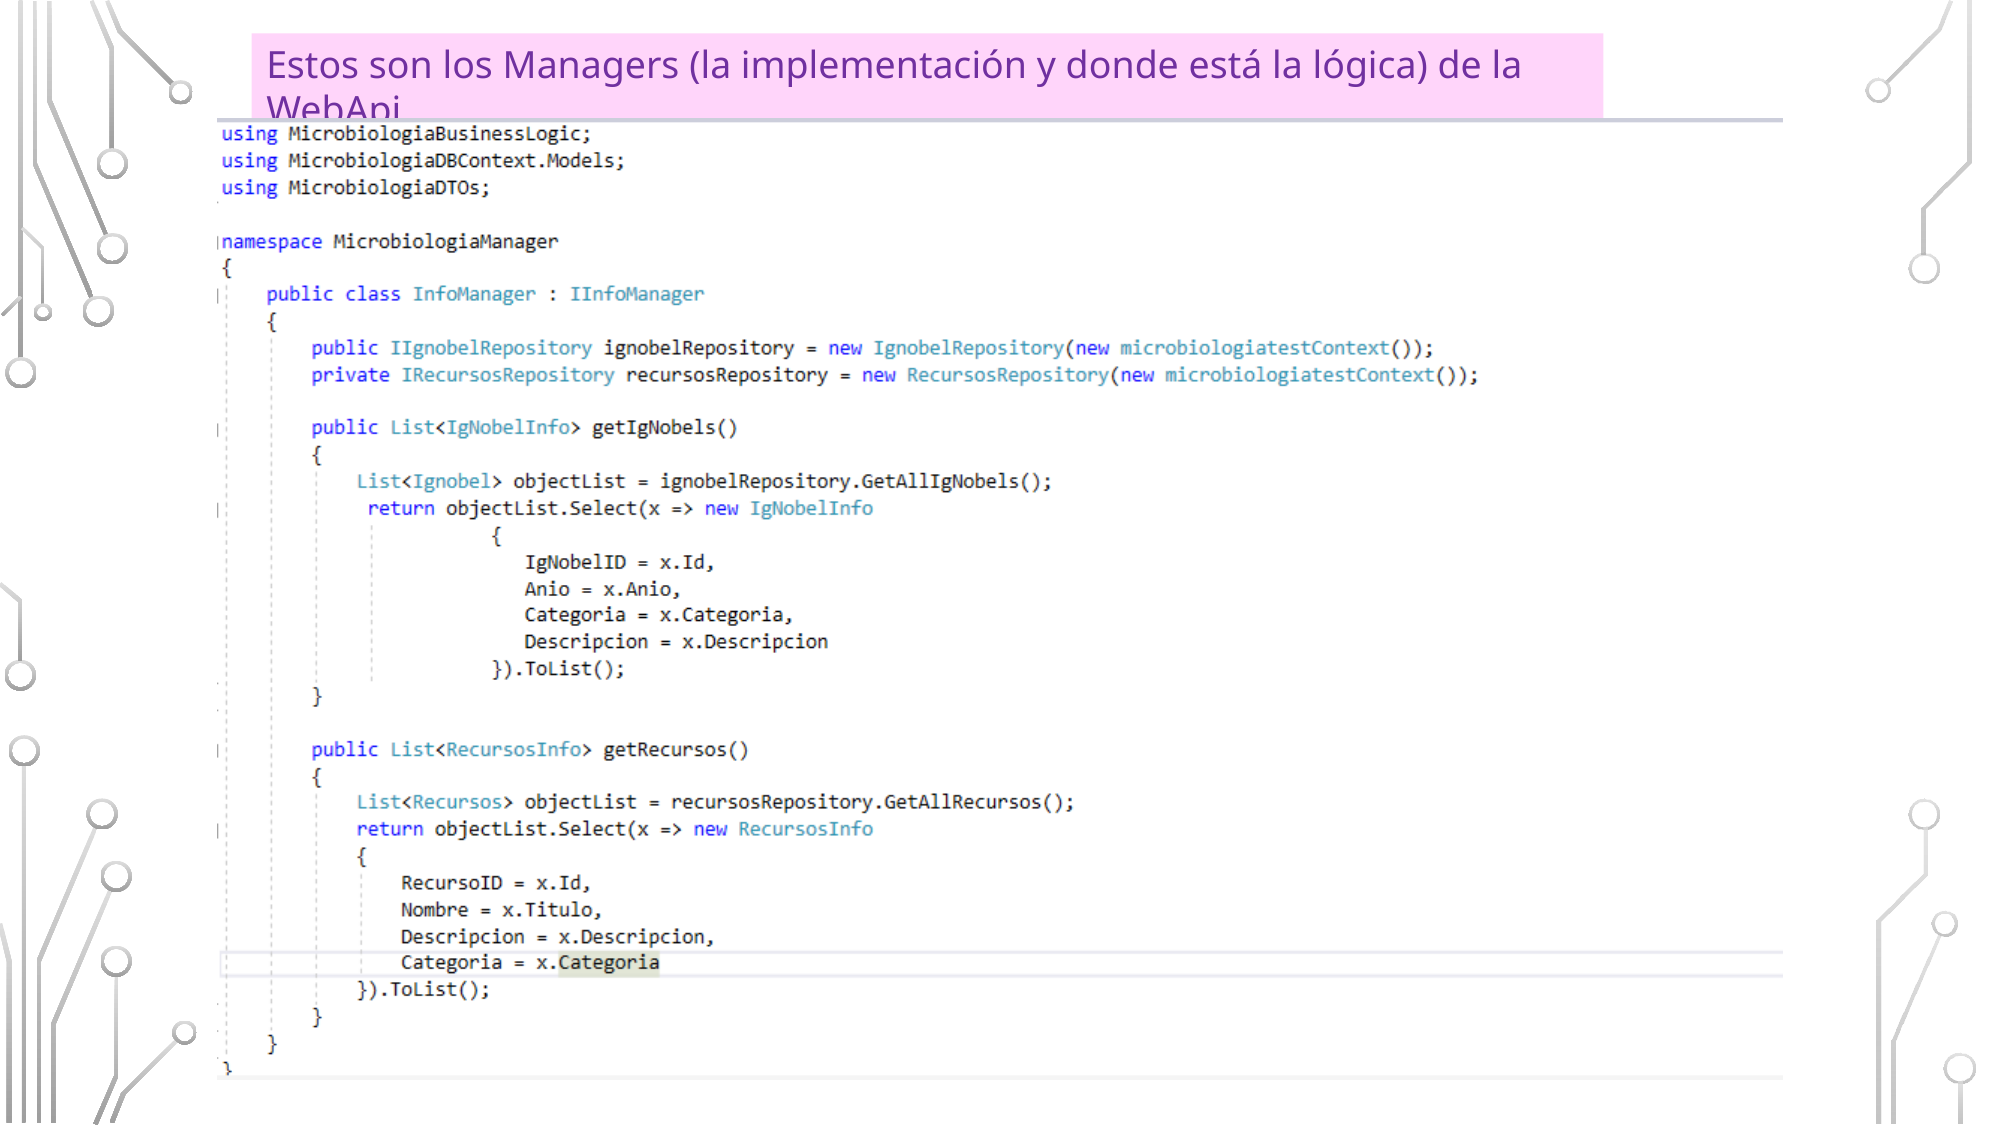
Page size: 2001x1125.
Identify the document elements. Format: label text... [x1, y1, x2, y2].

text_box Estos son los Managers (la implementación y donde está la lógica) de la WebApi. [251, 33, 1604, 118]
picture [216, 118, 1783, 1080]
